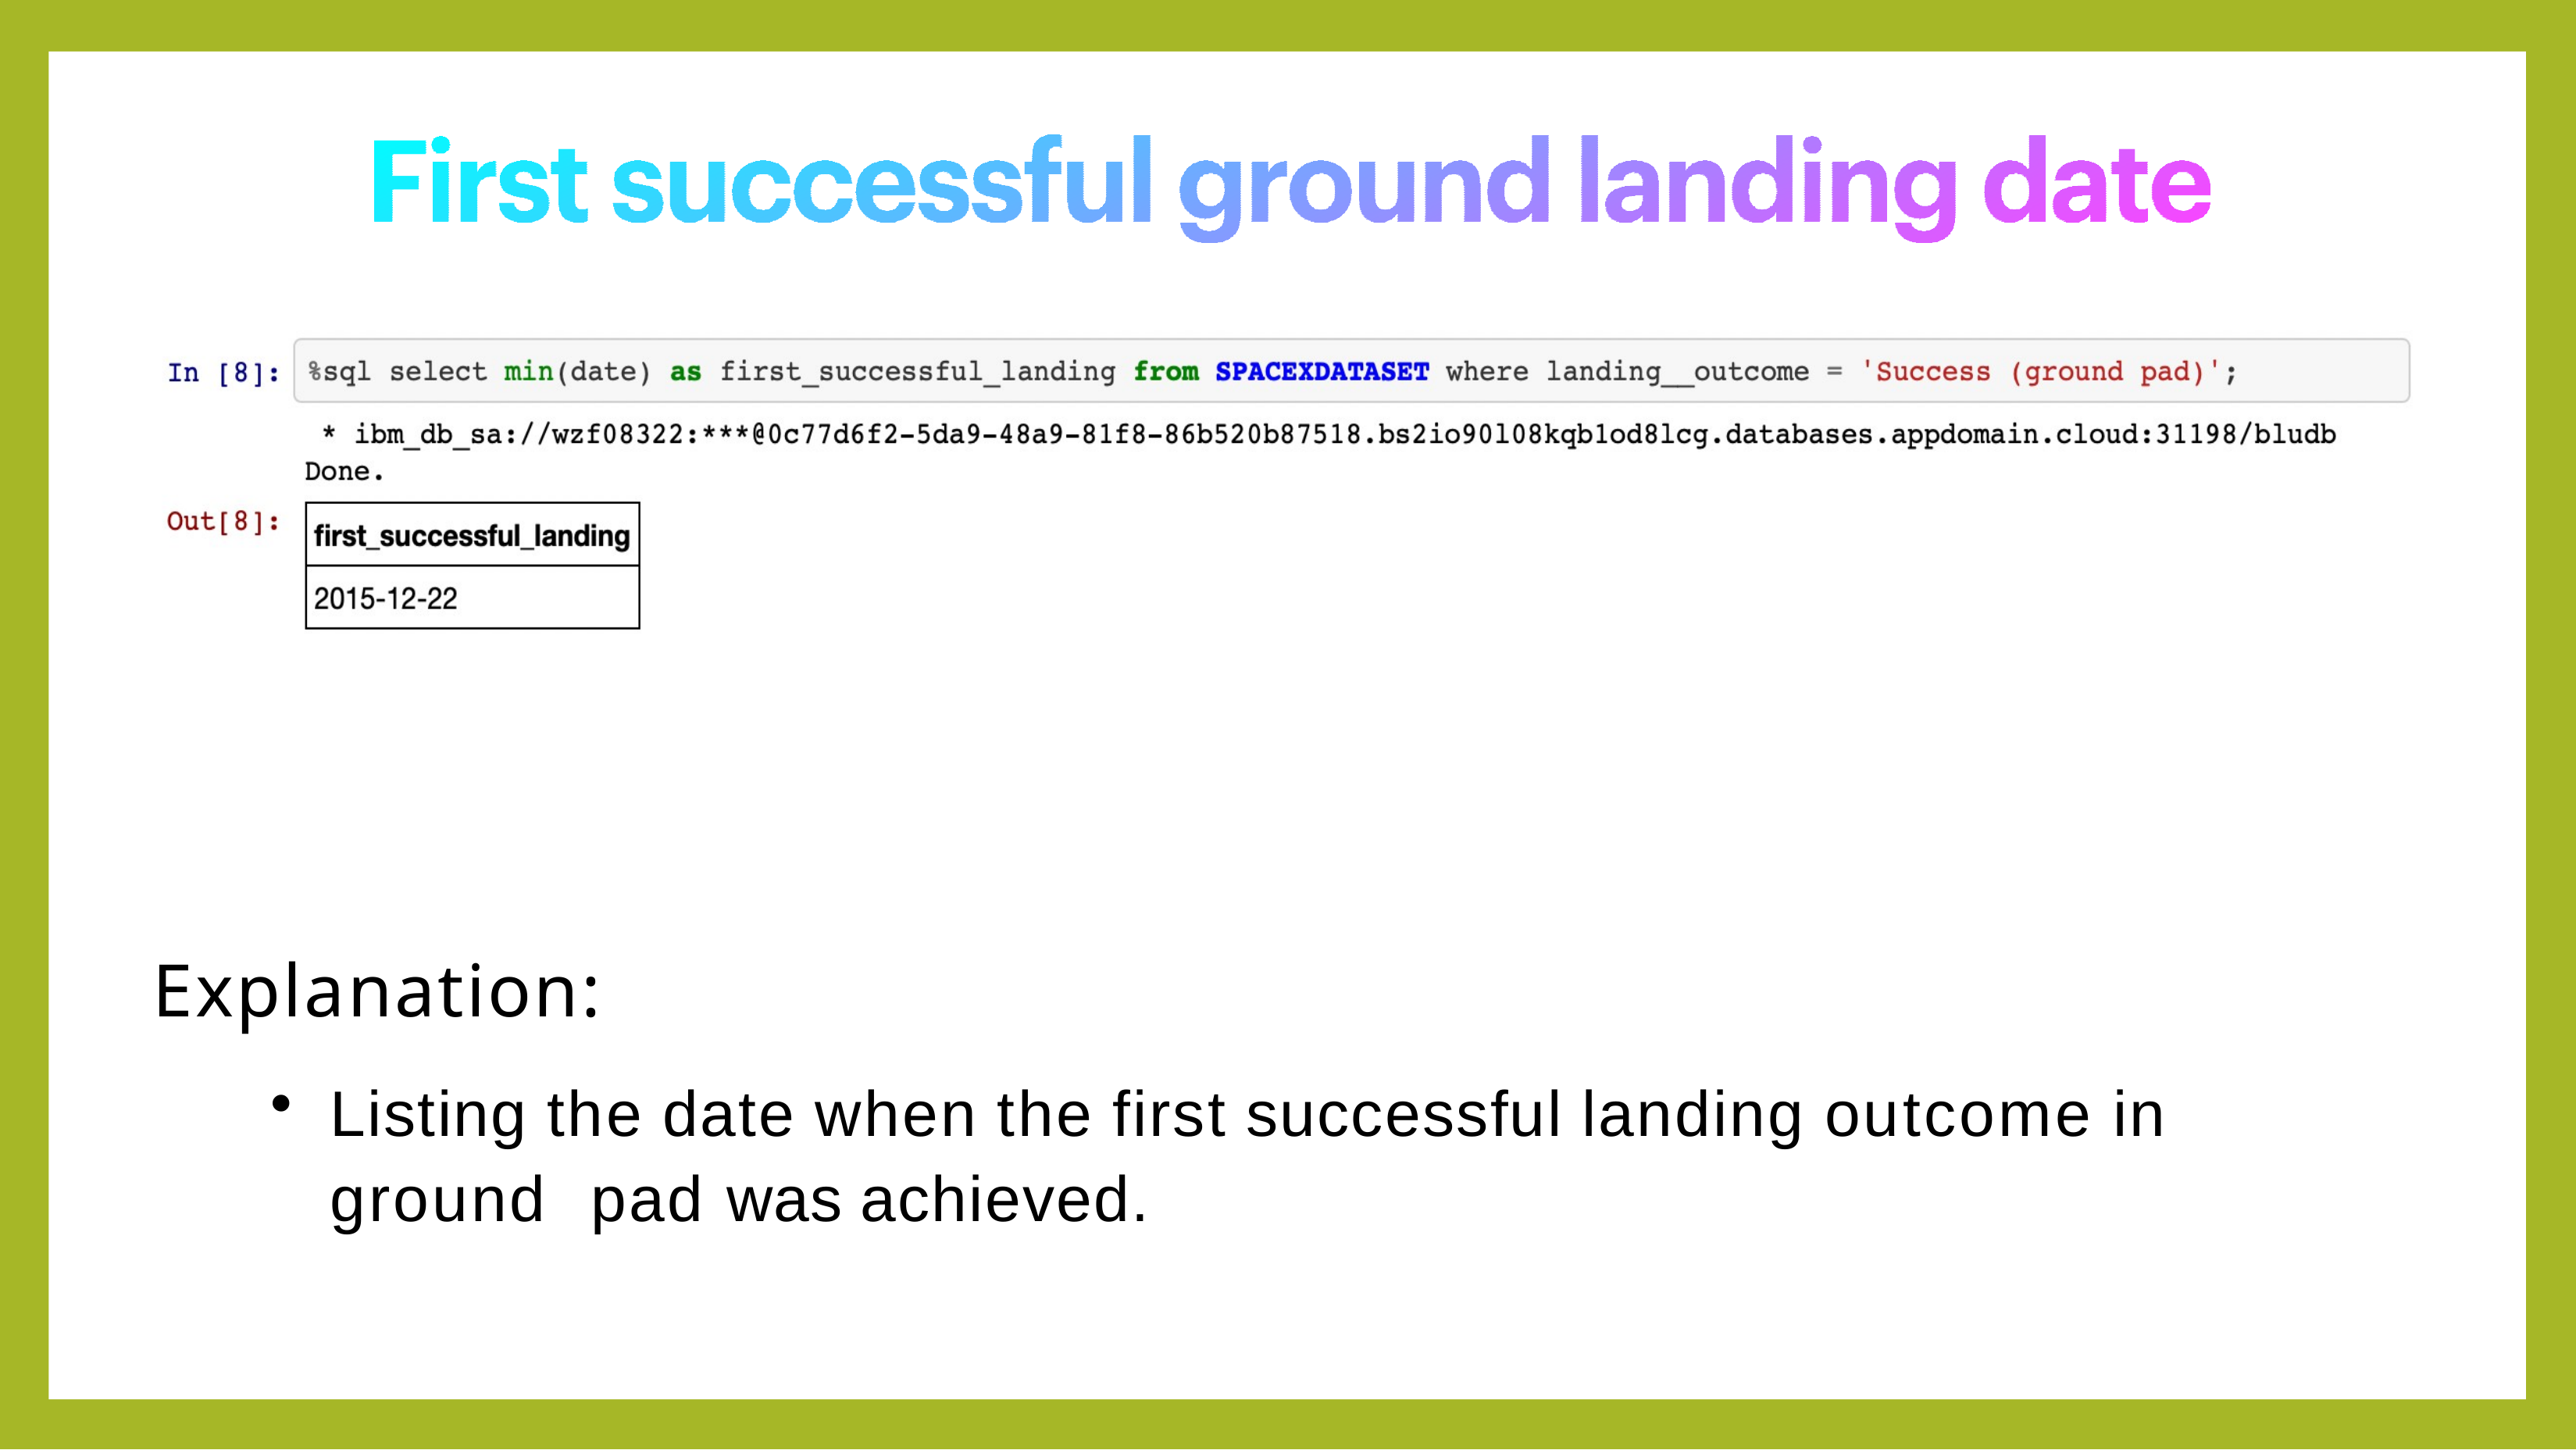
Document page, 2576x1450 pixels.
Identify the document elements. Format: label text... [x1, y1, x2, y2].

text_box Explanation: Listing the date when the first successful landing outcome in ground pad was achieved. [151, 896, 2403, 1235]
text_box [147, 322, 2428, 658]
text_box [374, 134, 2210, 243]
